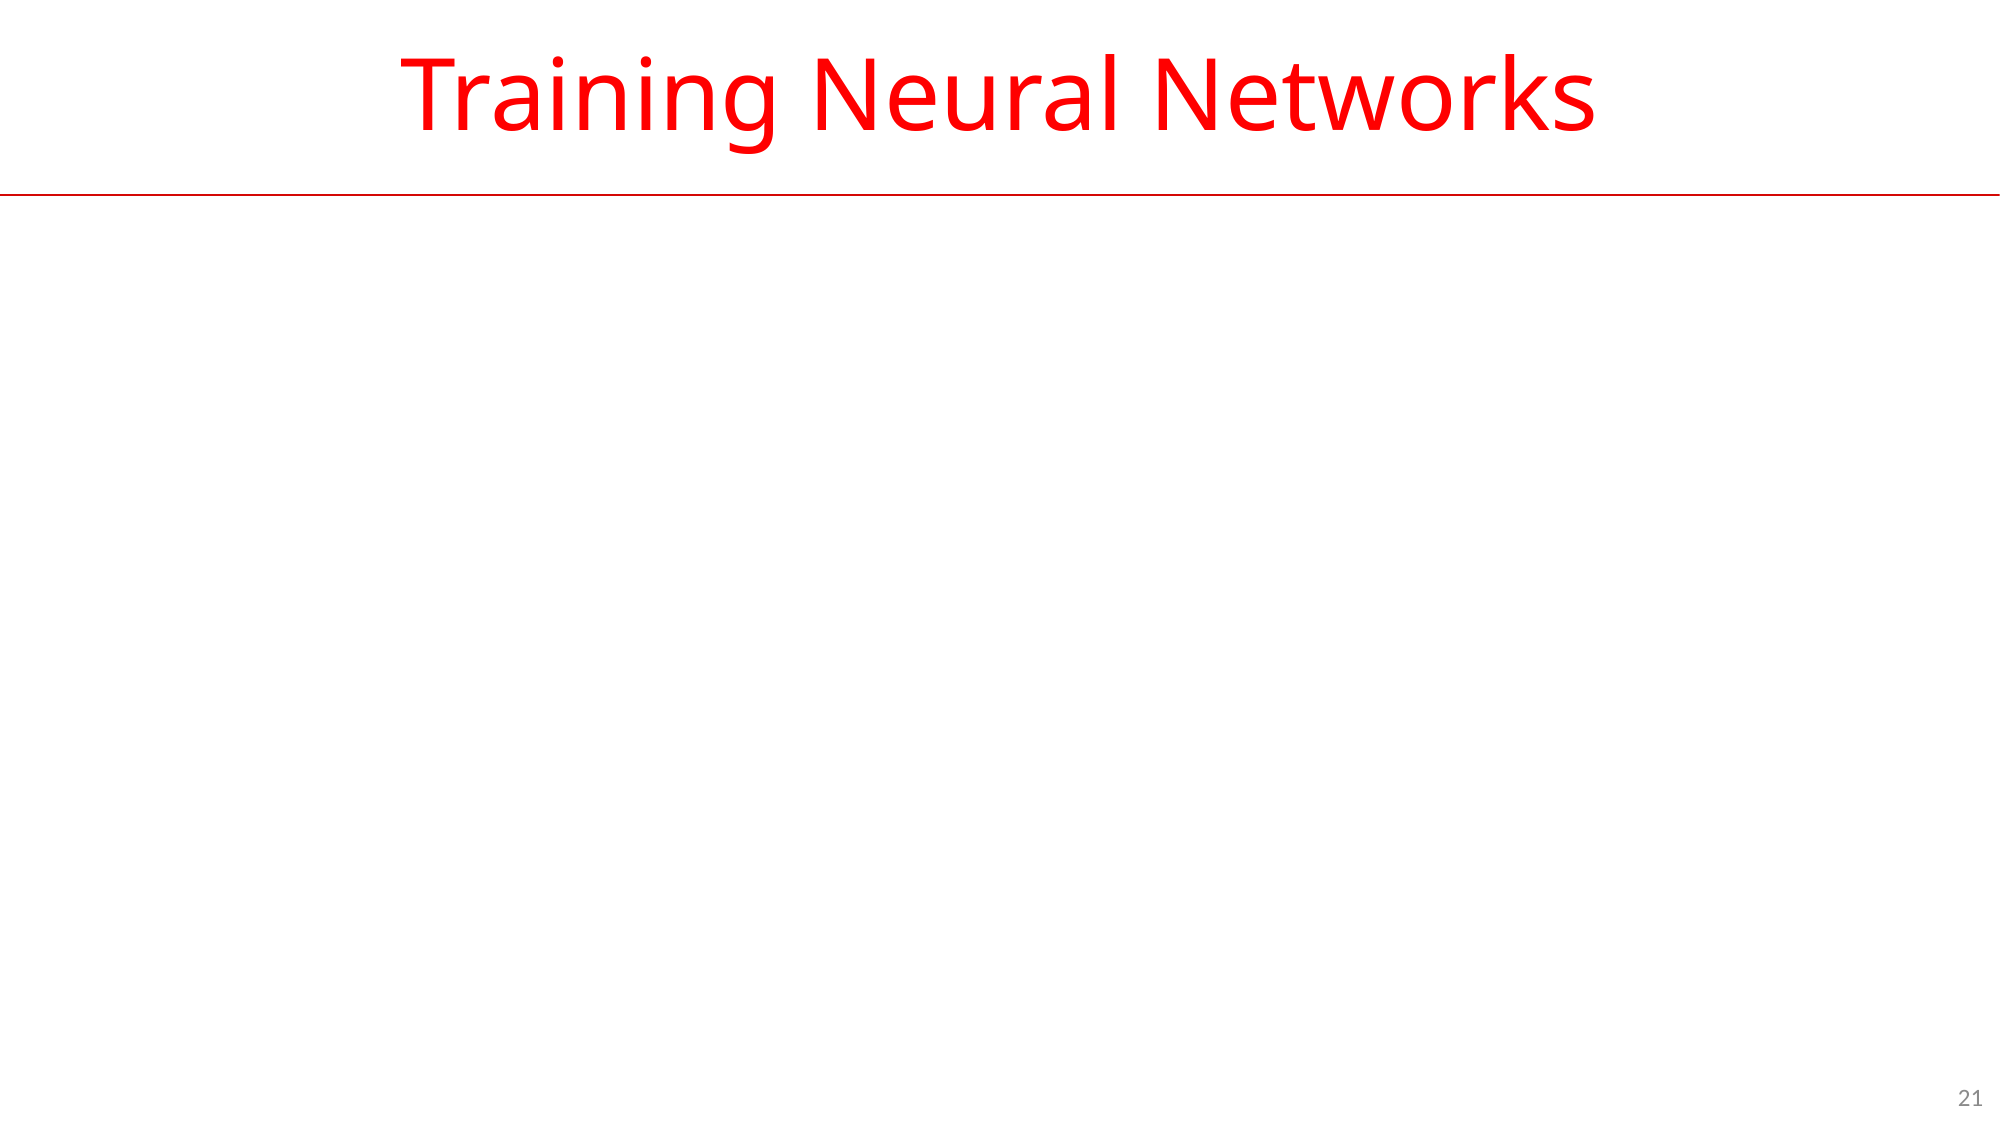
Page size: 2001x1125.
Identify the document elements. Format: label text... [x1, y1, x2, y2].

title Training Neural Networks [102, 10, 1899, 186]
slide_number 21 [1548, 1066, 1999, 1125]
